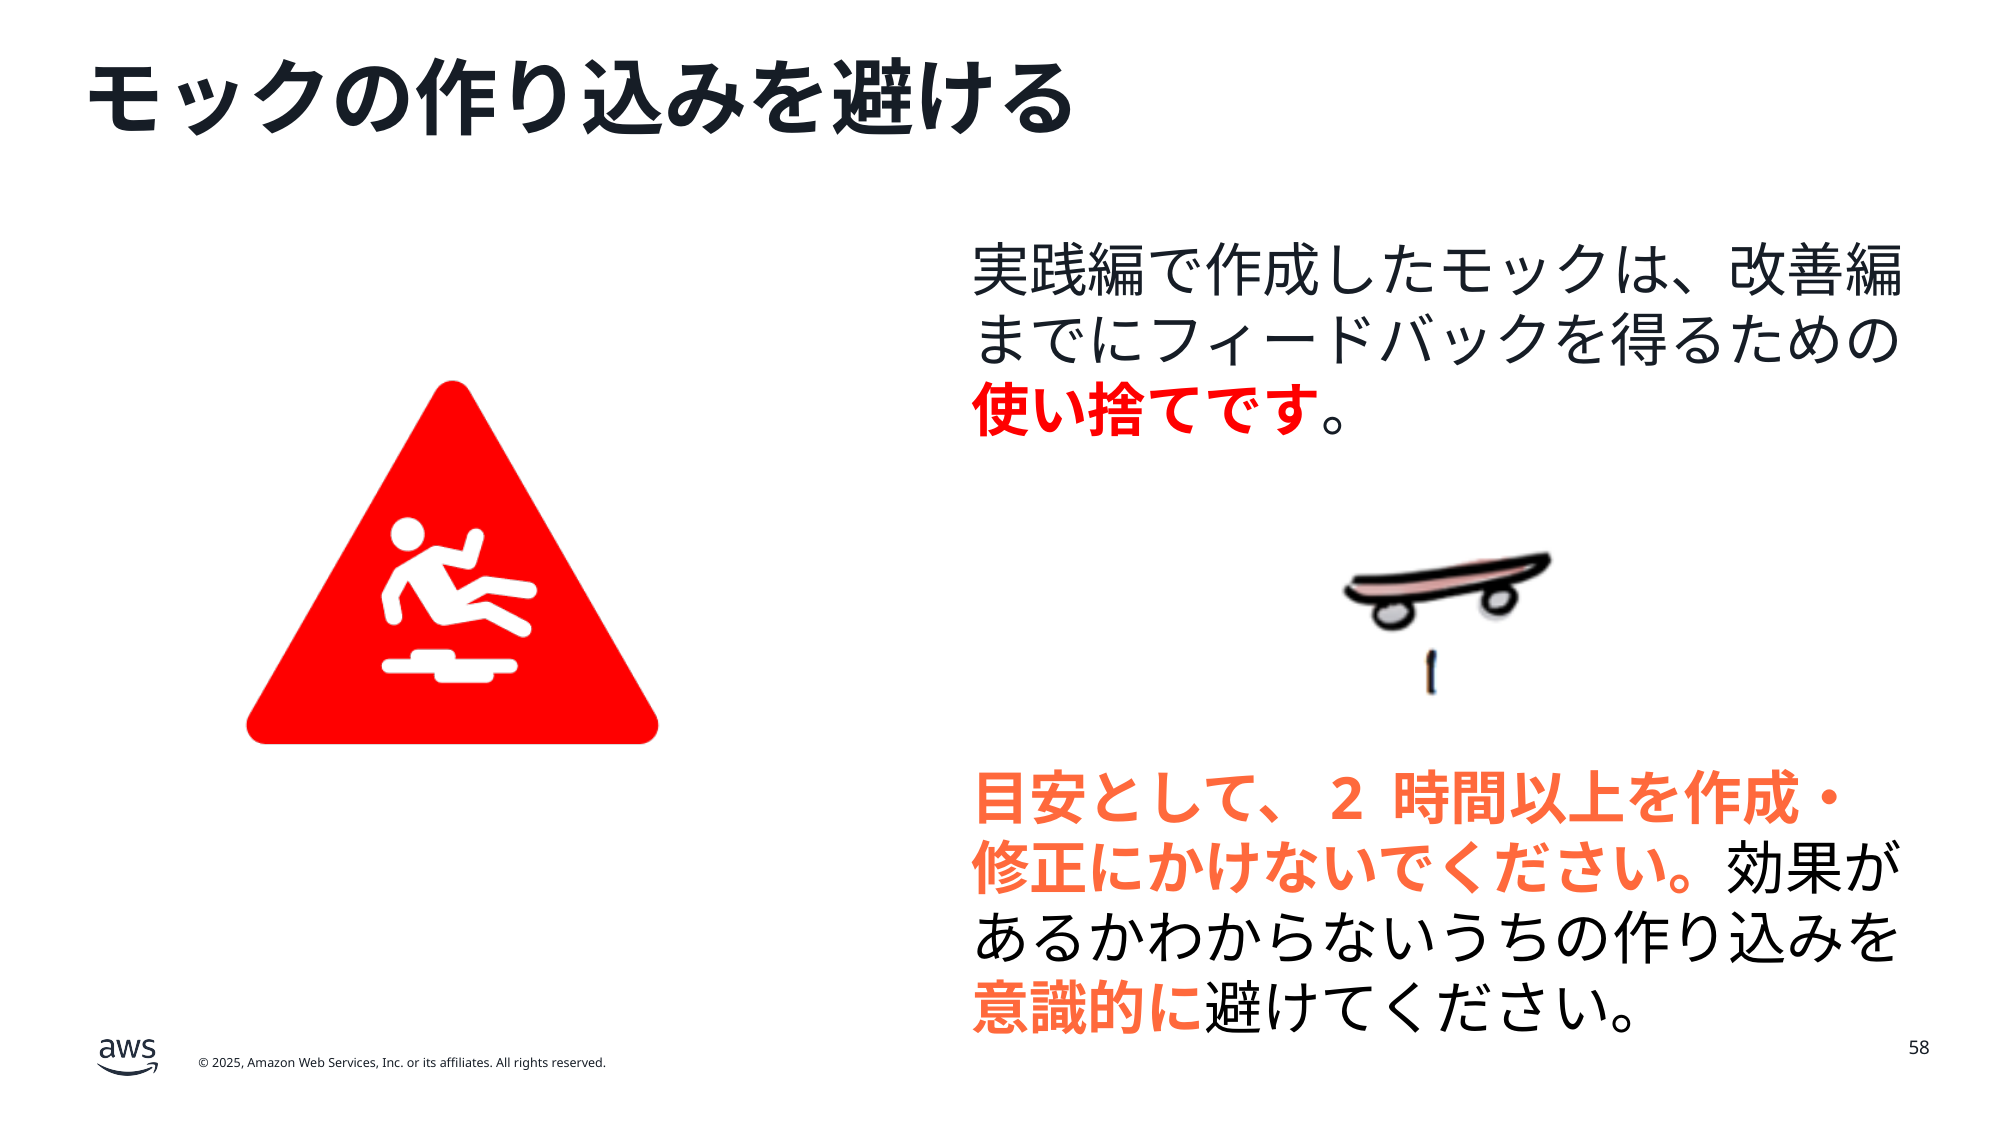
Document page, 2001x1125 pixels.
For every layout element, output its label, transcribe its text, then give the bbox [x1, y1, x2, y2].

text_box 目安として、2 時間以上を作成・ 修正にかけないでください。効果があるかわからないうちの作り込みを意識的に避けてください。 [971, 753, 1911, 1049]
picture [1318, 490, 1564, 718]
picture [223, 333, 682, 792]
slide_number 58 [1495, 1018, 1945, 1079]
list 実践編で作成したモックは、改善編までにフィードバックを得るための使い捨てです。 [971, 225, 1911, 453]
title モックの作り込みを避ける [66, 48, 1945, 150]
picture [97, 1039, 158, 1076]
